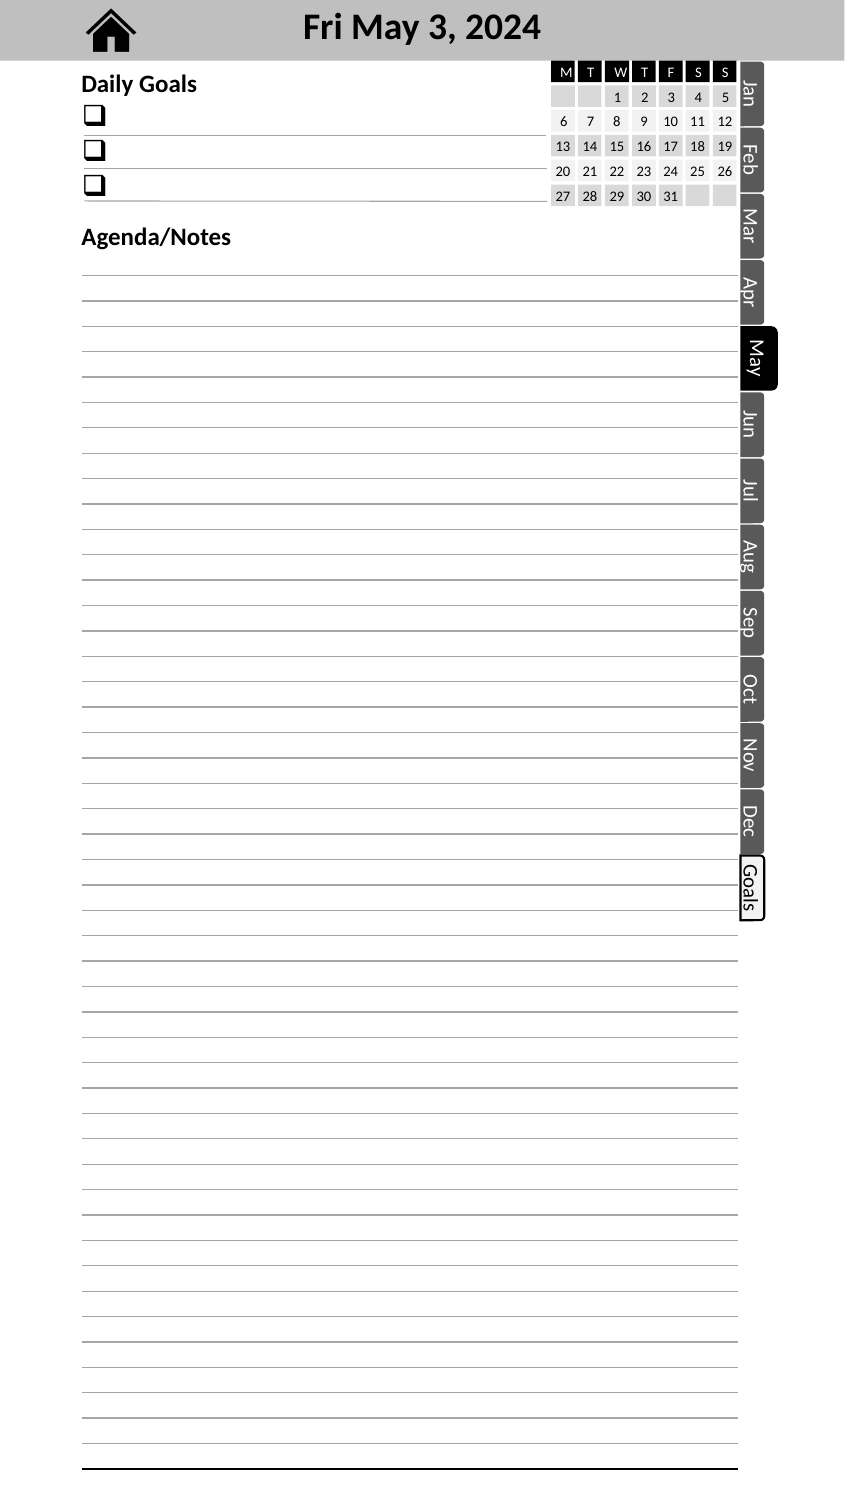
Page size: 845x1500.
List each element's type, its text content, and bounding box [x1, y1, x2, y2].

picture [82, 1, 140, 59]
list Fri May 3, 2024 [190, 0, 655, 61]
